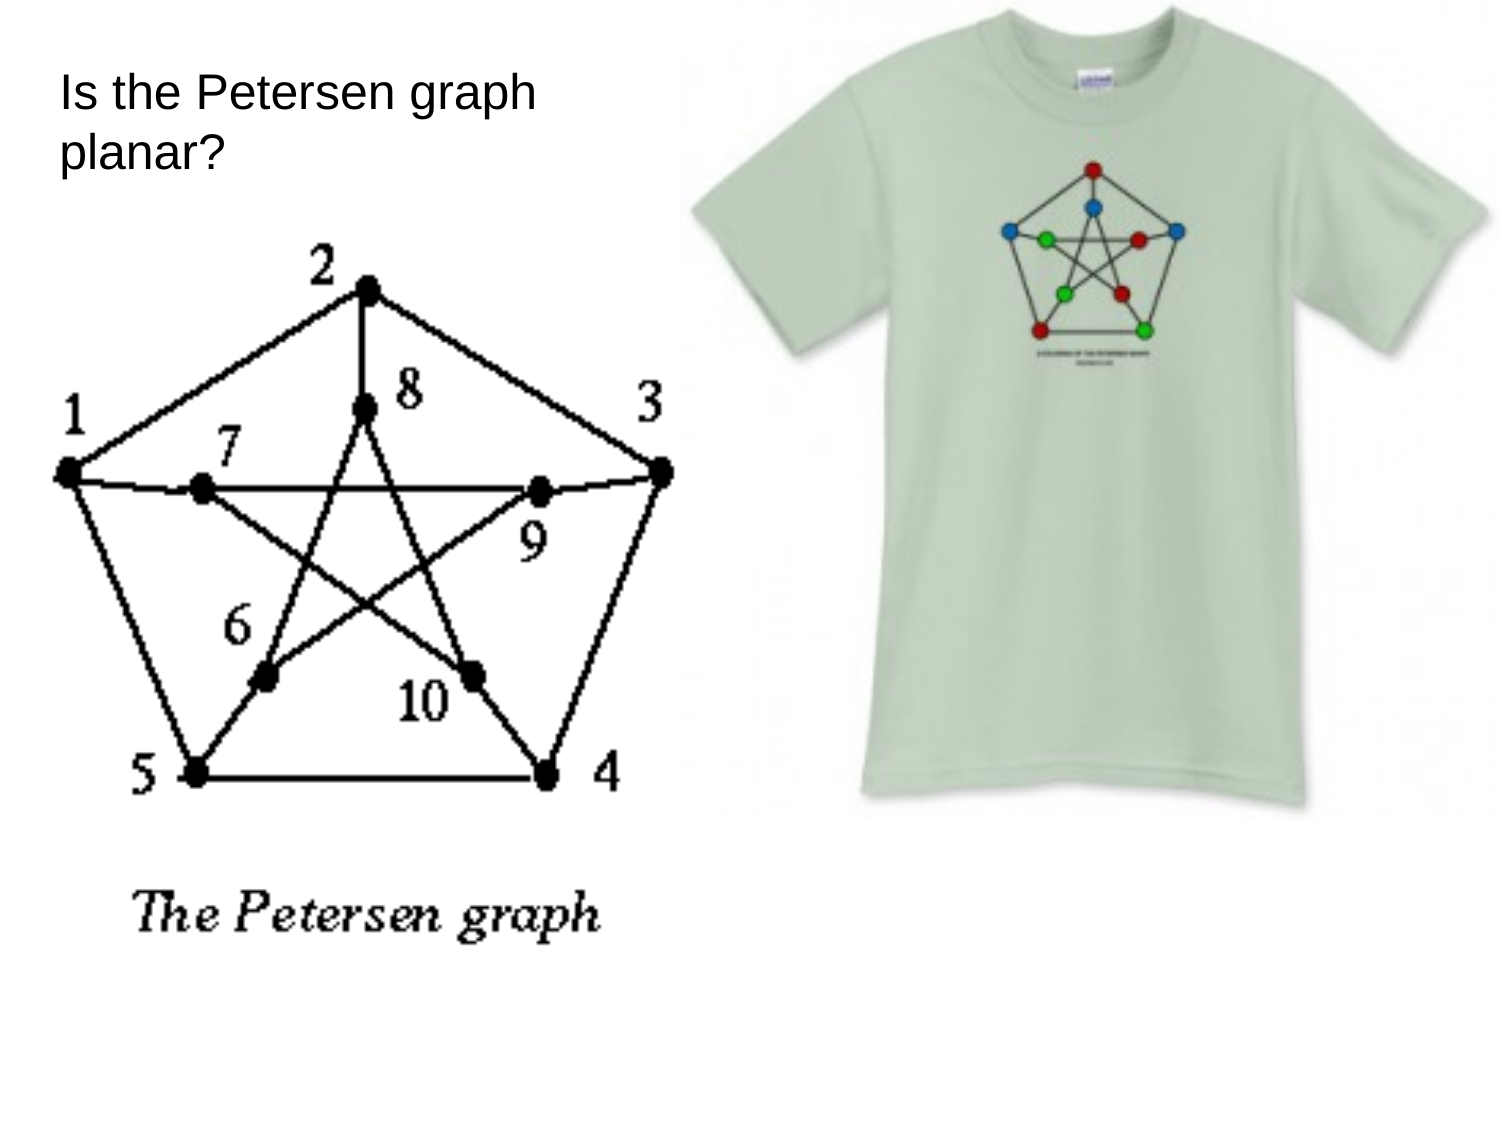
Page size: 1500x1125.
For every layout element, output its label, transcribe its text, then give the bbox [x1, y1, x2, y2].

text_box Is the Petersen graph planar? [44, 44, 675, 236]
picture [0, 0, 1500, 1009]
